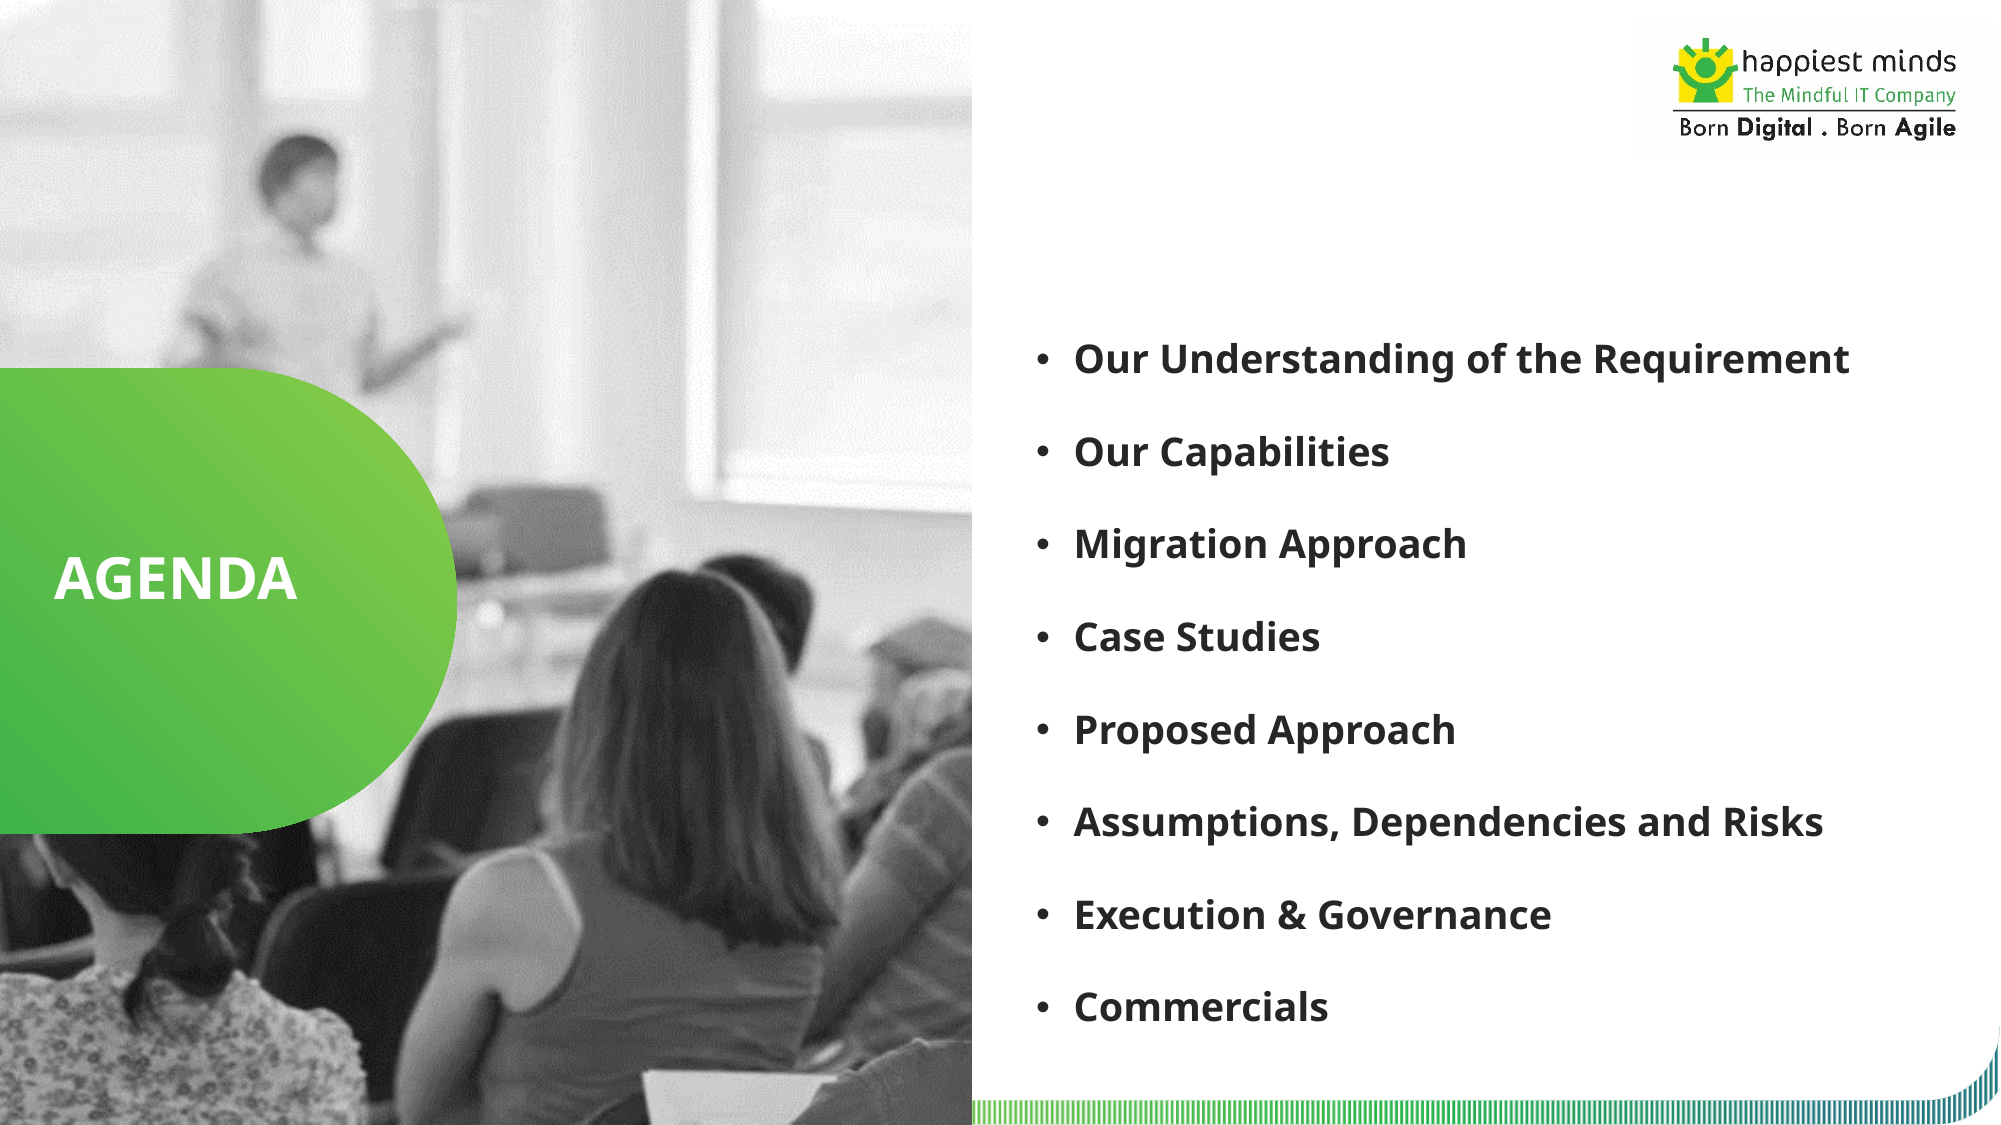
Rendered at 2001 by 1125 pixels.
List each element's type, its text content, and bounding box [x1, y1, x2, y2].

picture [0, 0, 2000, 1125]
picture [1634, 18, 1994, 160]
list Our Understanding of the Requirement Our Capabilities Migration Approach Case Studies Proposed Approach Assumptions, Dependencies and Risks Execution & Governance Commercials [1021, 249, 2000, 1079]
